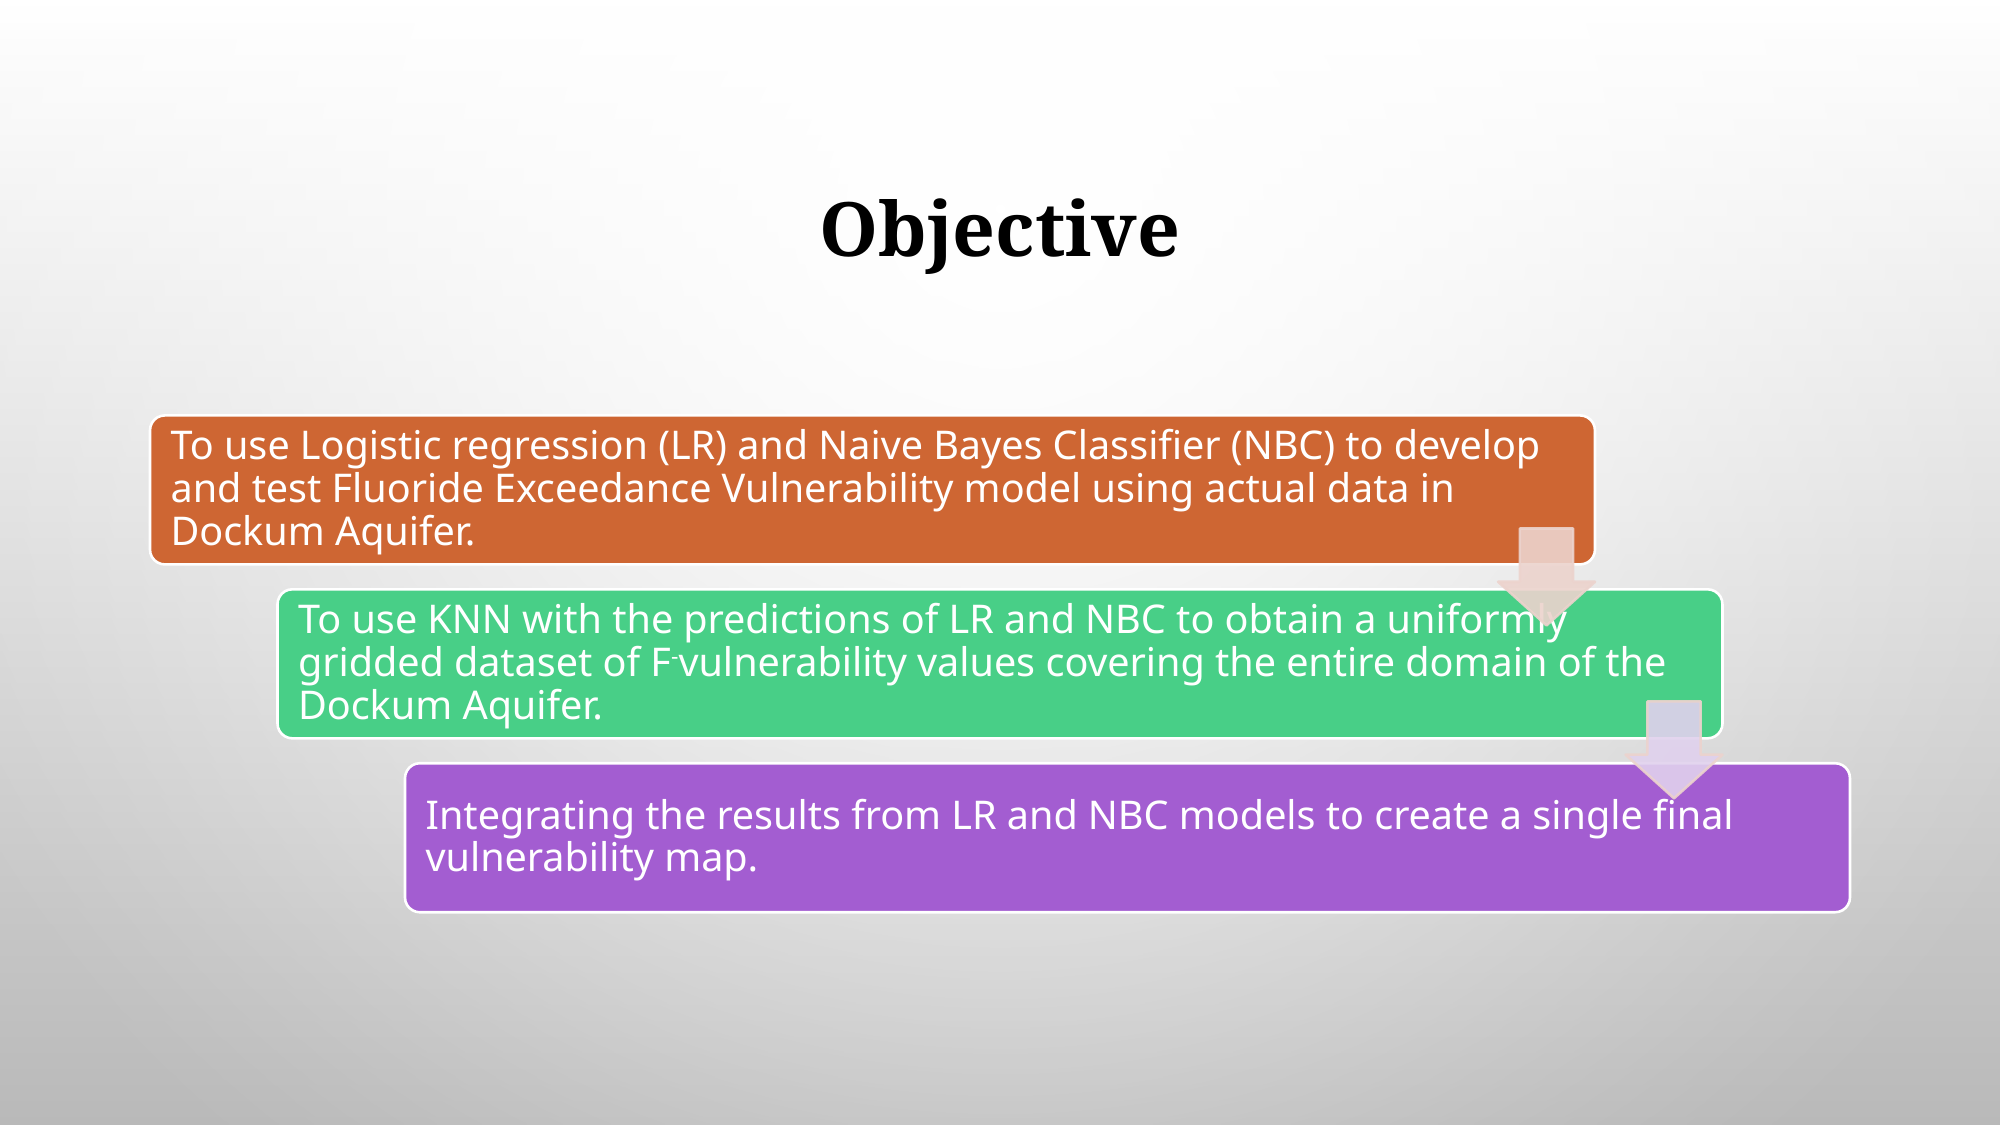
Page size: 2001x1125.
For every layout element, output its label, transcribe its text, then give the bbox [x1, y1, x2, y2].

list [149, 415, 1851, 913]
title Objective [149, 101, 1851, 364]
picture [0, 0, 2000, 1125]
